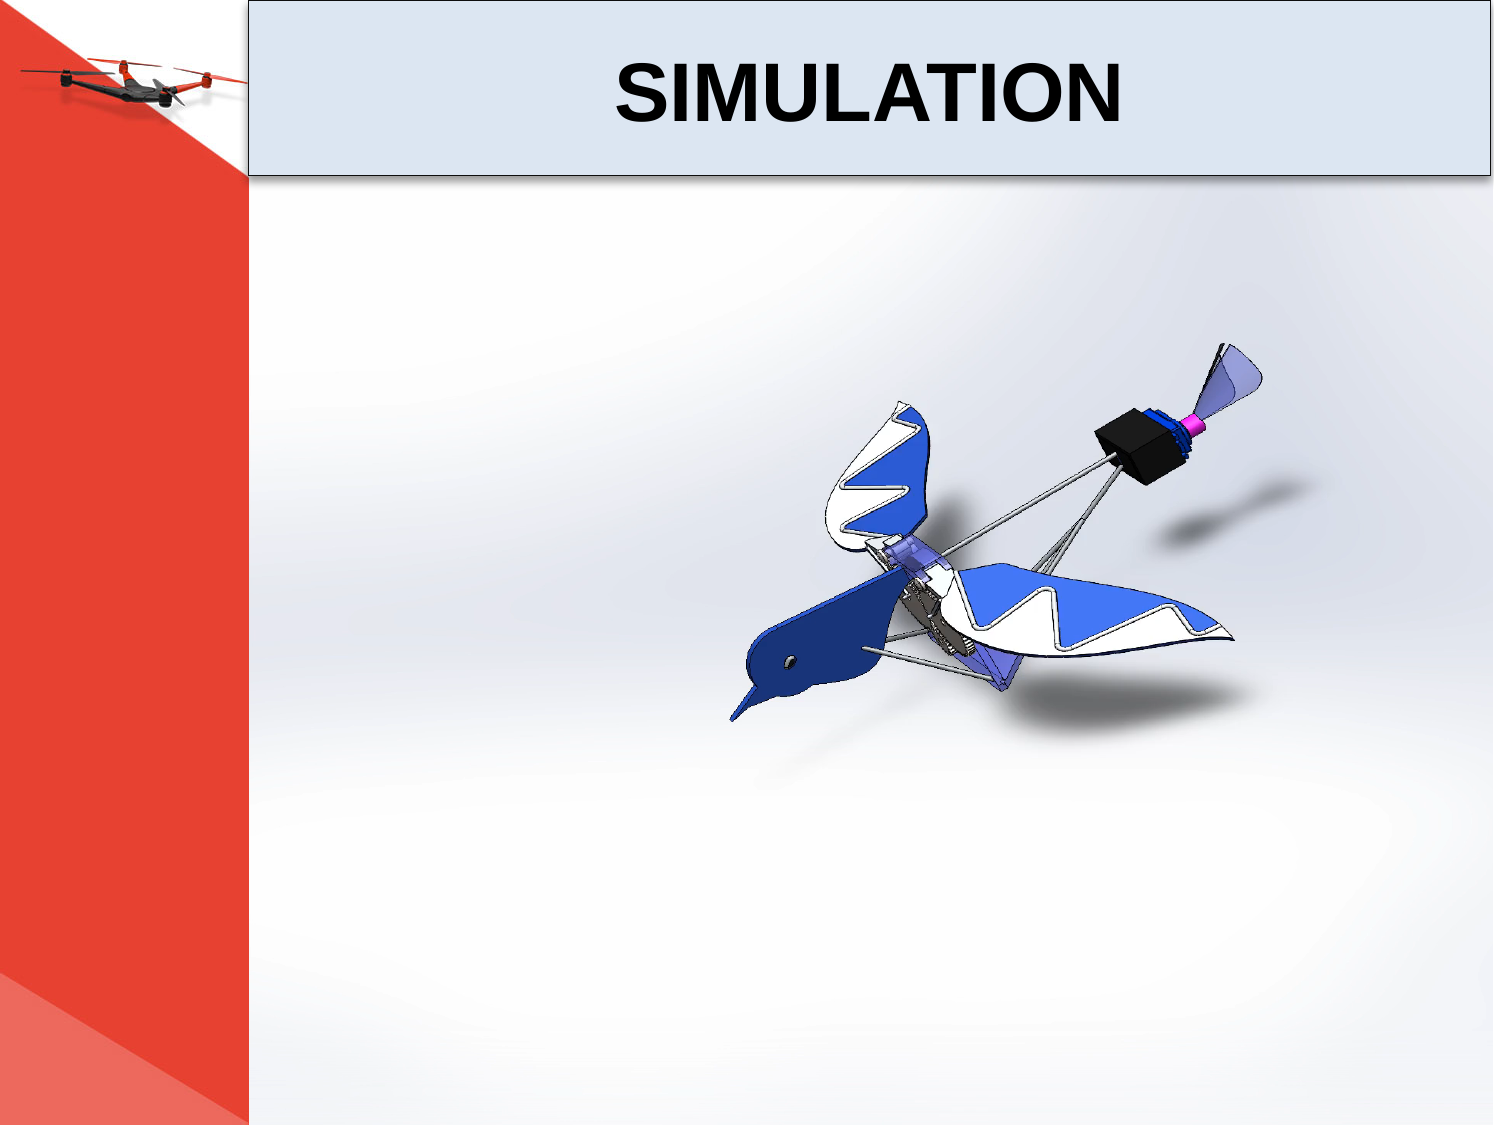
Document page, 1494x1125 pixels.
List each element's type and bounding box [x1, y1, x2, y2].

picture [0, 0, 248, 1125]
text_box [248, 0, 1494, 1125]
